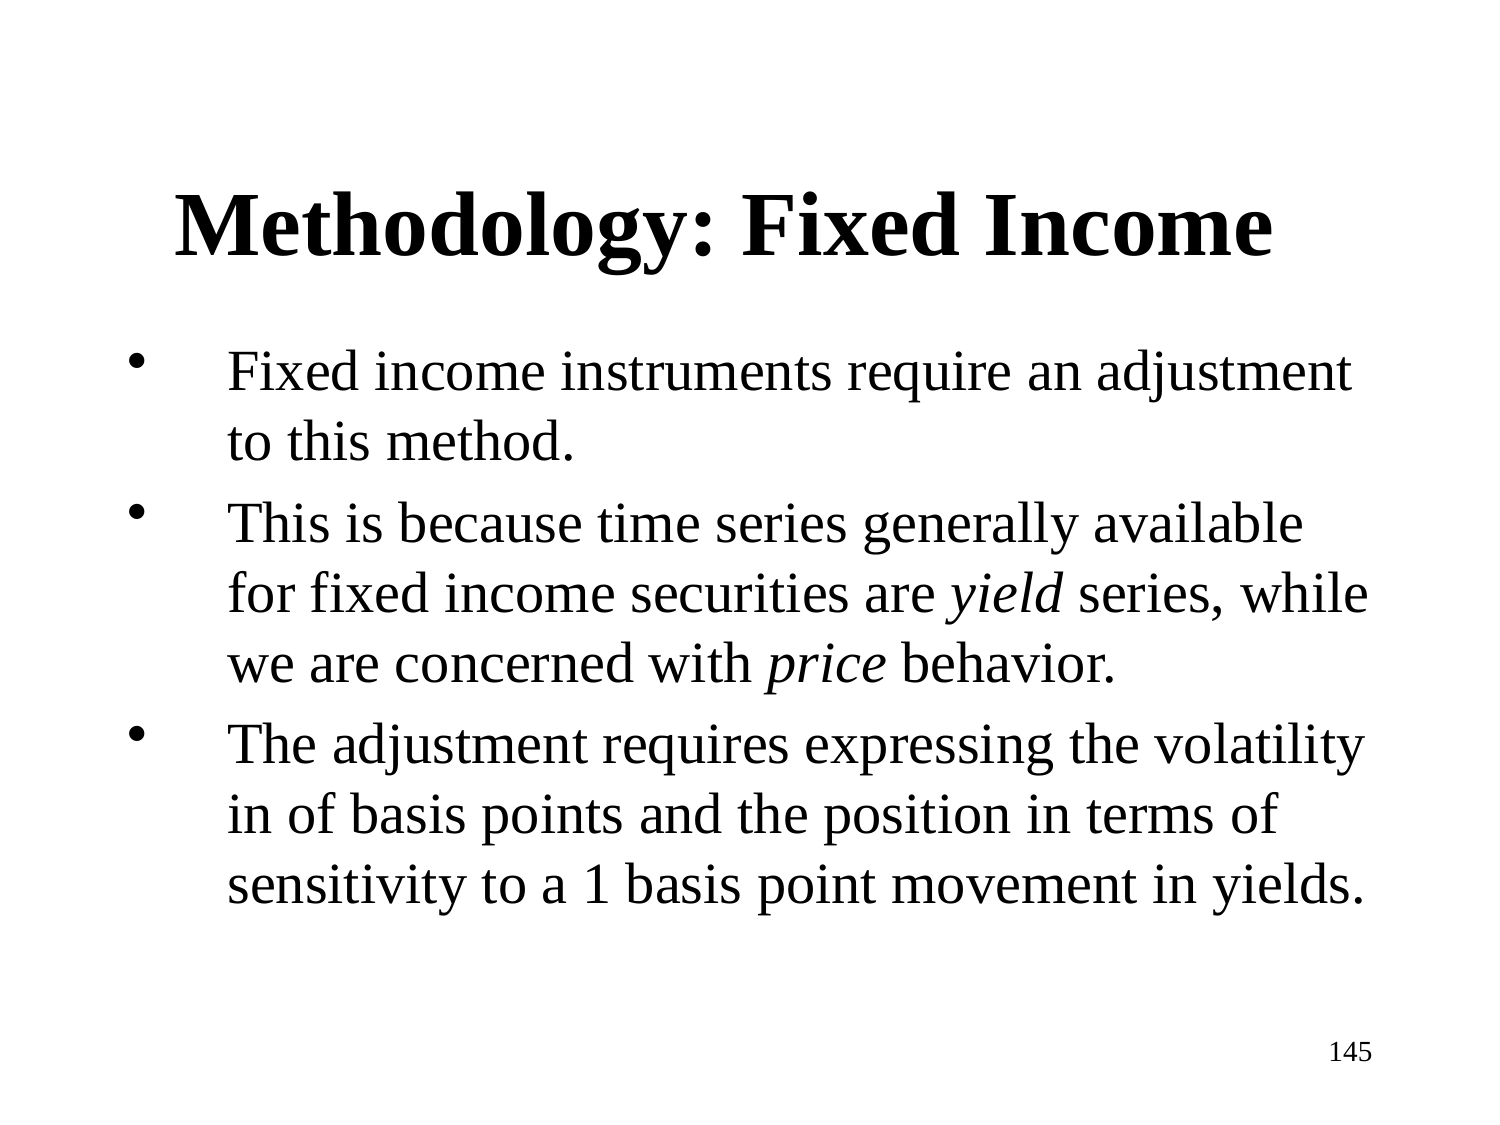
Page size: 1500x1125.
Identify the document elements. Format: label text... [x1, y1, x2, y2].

list Fixed income instruments require an adjustment to this method. This is because time series generally available for fixed income securities are yield series, while we are concerned with price behavior. The adjustment requires expressing the volatility in of basis points and the position in terms of sensitivity to a 1 basis point movement in yields. [112, 324, 1388, 938]
title Methodology: Fixed Income [124, 137, 1326, 301]
slide_number 145 [1074, 1024, 1388, 1101]
